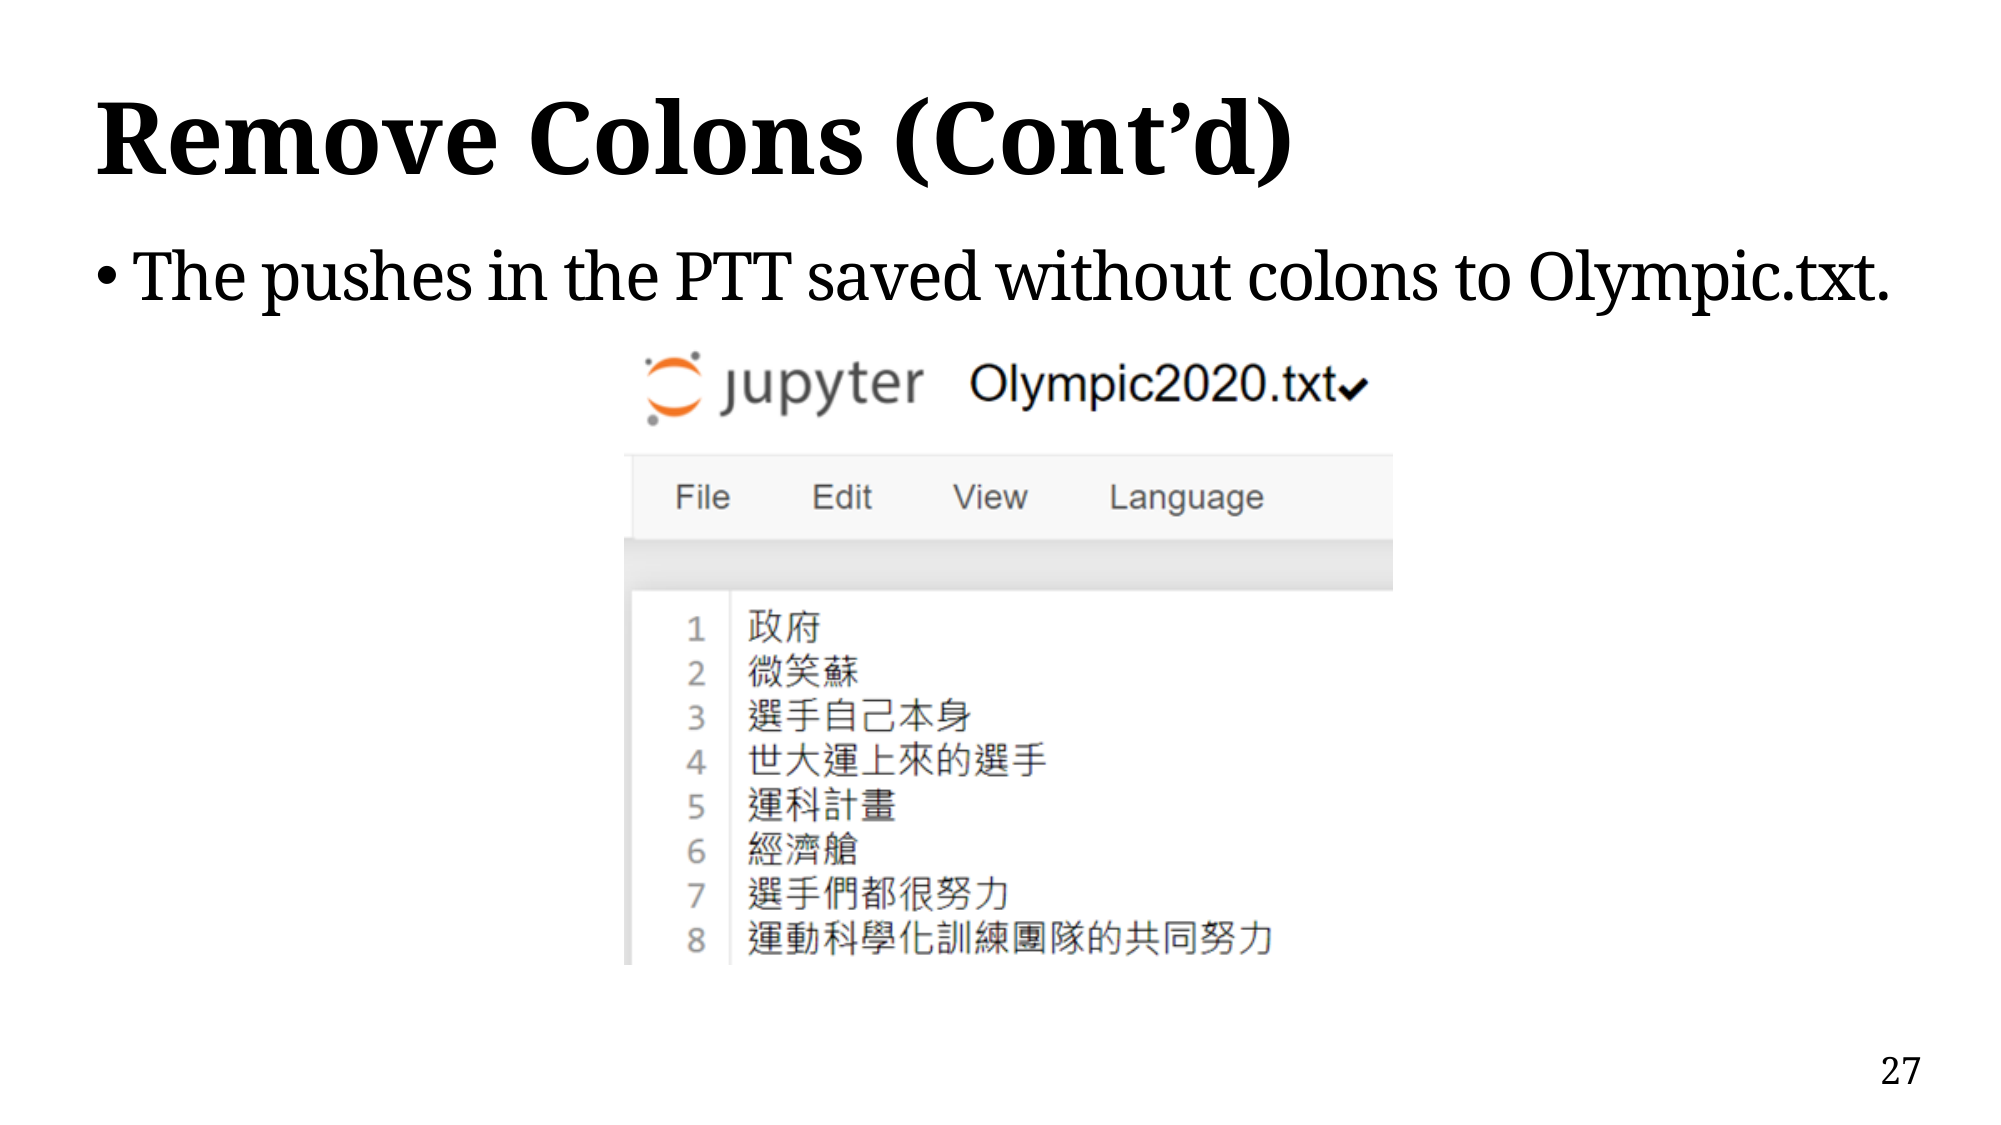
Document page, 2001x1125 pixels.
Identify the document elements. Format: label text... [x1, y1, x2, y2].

slide_number 27 [1487, 1042, 1938, 1103]
title Remove Colons (Cont’d) [80, 59, 1920, 225]
picture [624, 340, 1393, 965]
